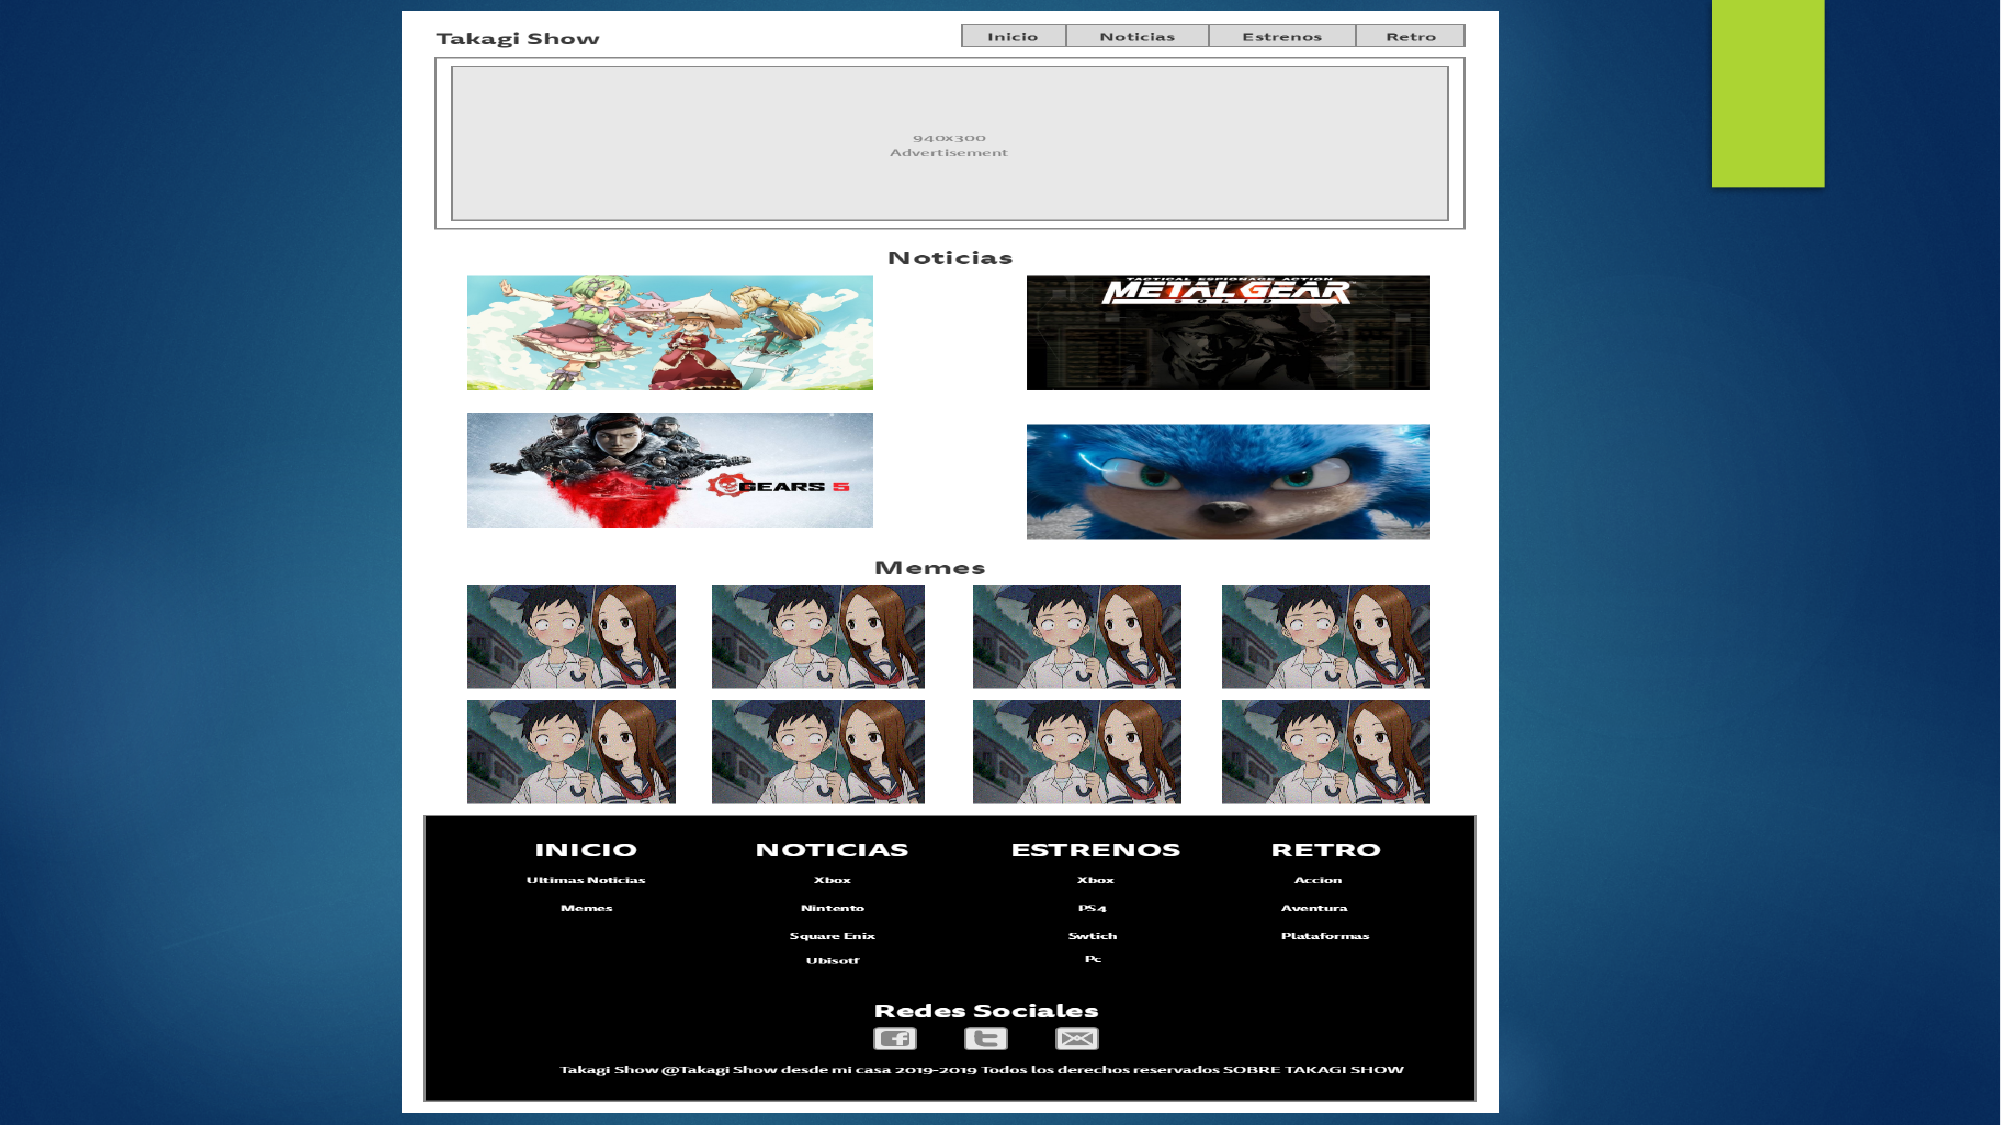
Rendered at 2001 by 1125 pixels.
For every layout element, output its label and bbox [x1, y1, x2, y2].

picture [0, 0, 1576, 1125]
